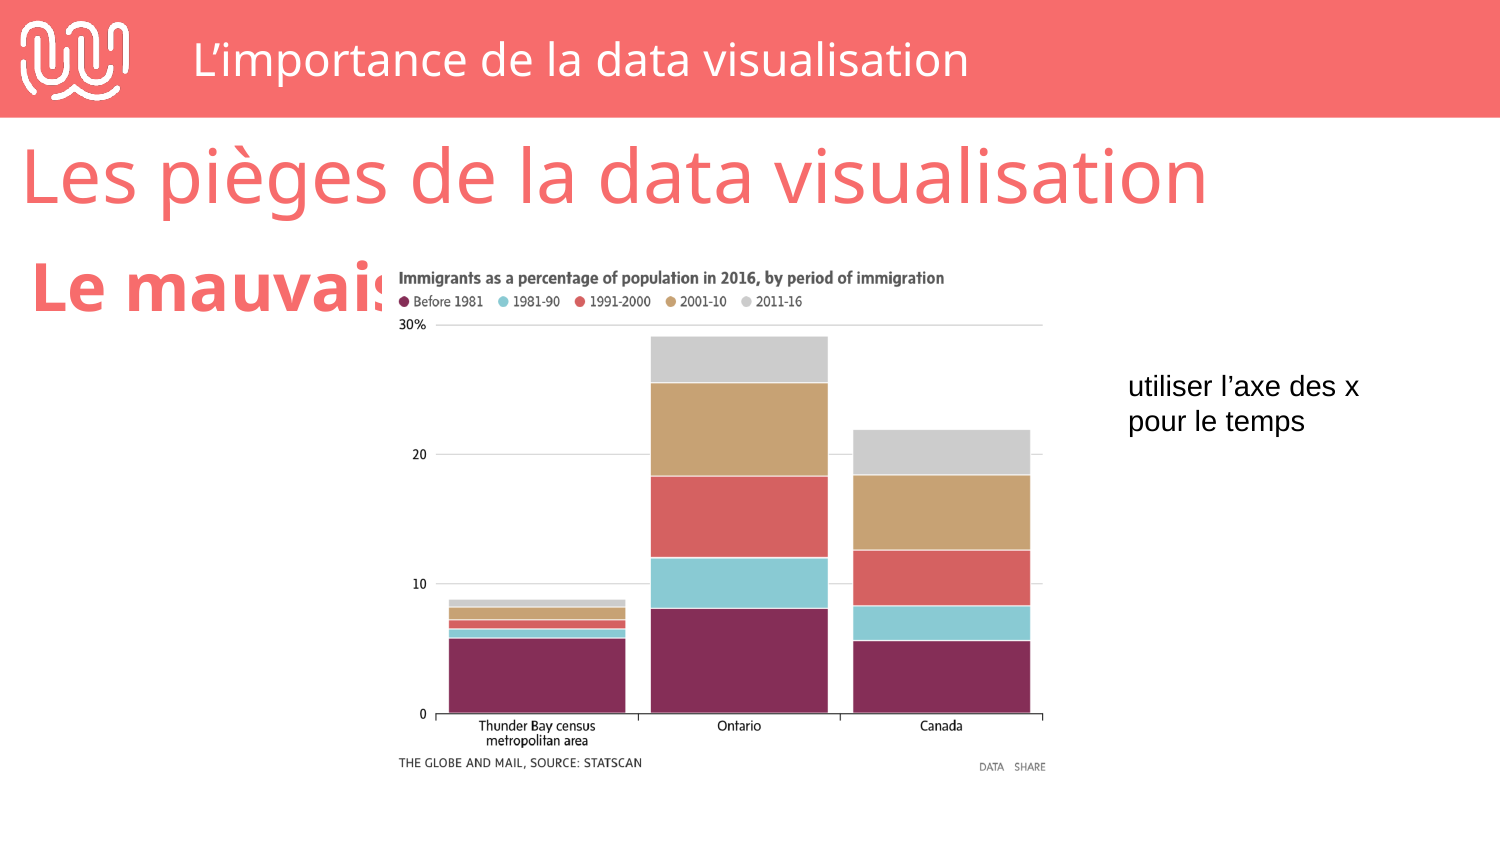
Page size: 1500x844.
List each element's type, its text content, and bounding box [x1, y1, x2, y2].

title L’importance de la data visualisation [192, 0, 1500, 118]
picture [382, 258, 1059, 782]
text_box utiliser l’axe des x pour le temps [1113, 352, 1415, 543]
subtitle Le mauvais design [29, 244, 1144, 310]
picture [20, 20, 134, 101]
title Les pièges de la data visualisation [20, 128, 1484, 216]
